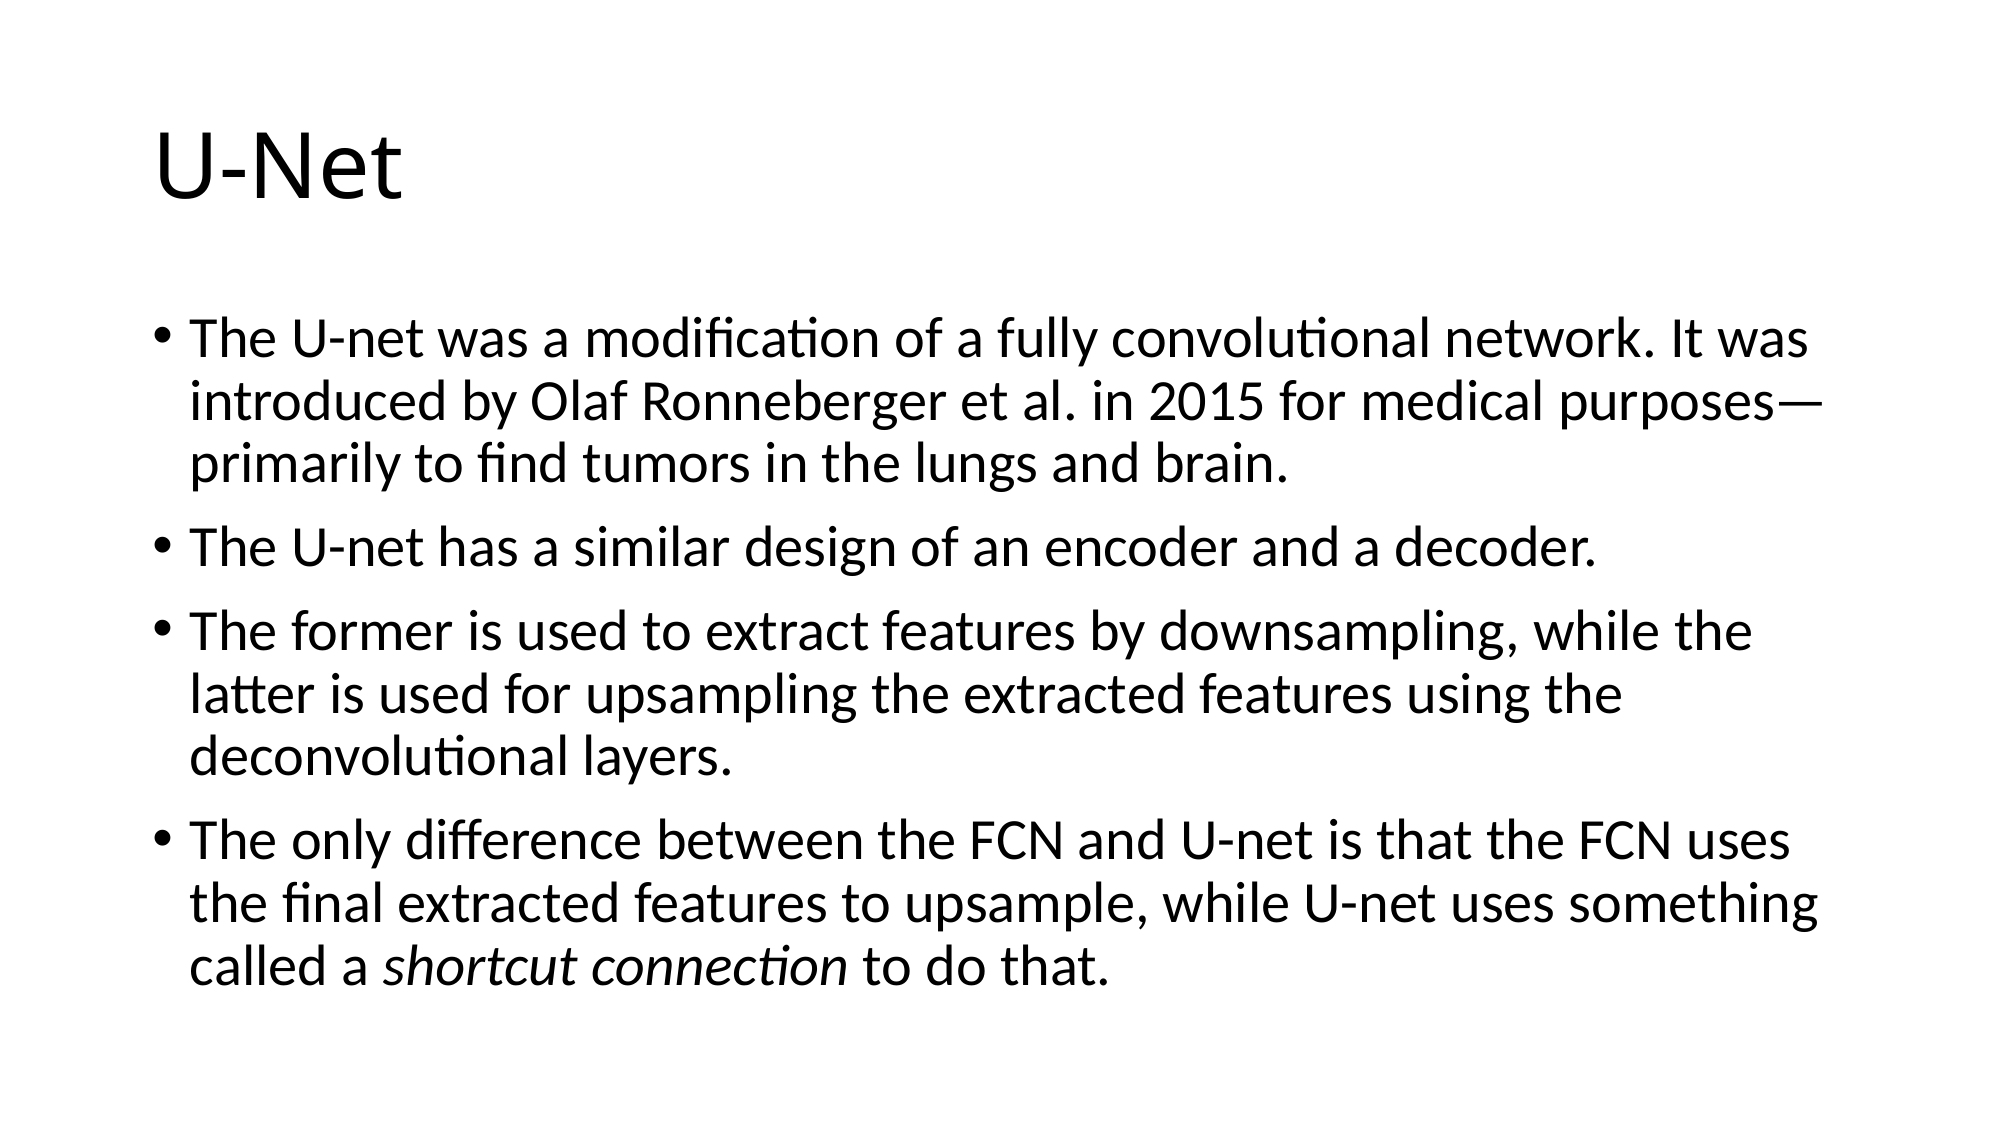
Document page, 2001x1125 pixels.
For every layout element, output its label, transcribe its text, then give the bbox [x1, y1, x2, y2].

title U-Net [137, 59, 1863, 278]
list The U-net was a modification of a fully convolutional network. It was introduced by Olaf Ronneberger et al. in 2015 for medical purposes—primarily to find tumors in the lungs and brain. The U-net has a similar design of an encoder and a decoder. The former is used to extract features by downsampling, while the latter is used for upsampling the extracted features using the deconvolutional layers. The only difference between the FCN and U-net is that the FCN uses the final extracted features to upsample, while U-net uses something called a shortcut connection to do that. [137, 299, 1863, 1014]
